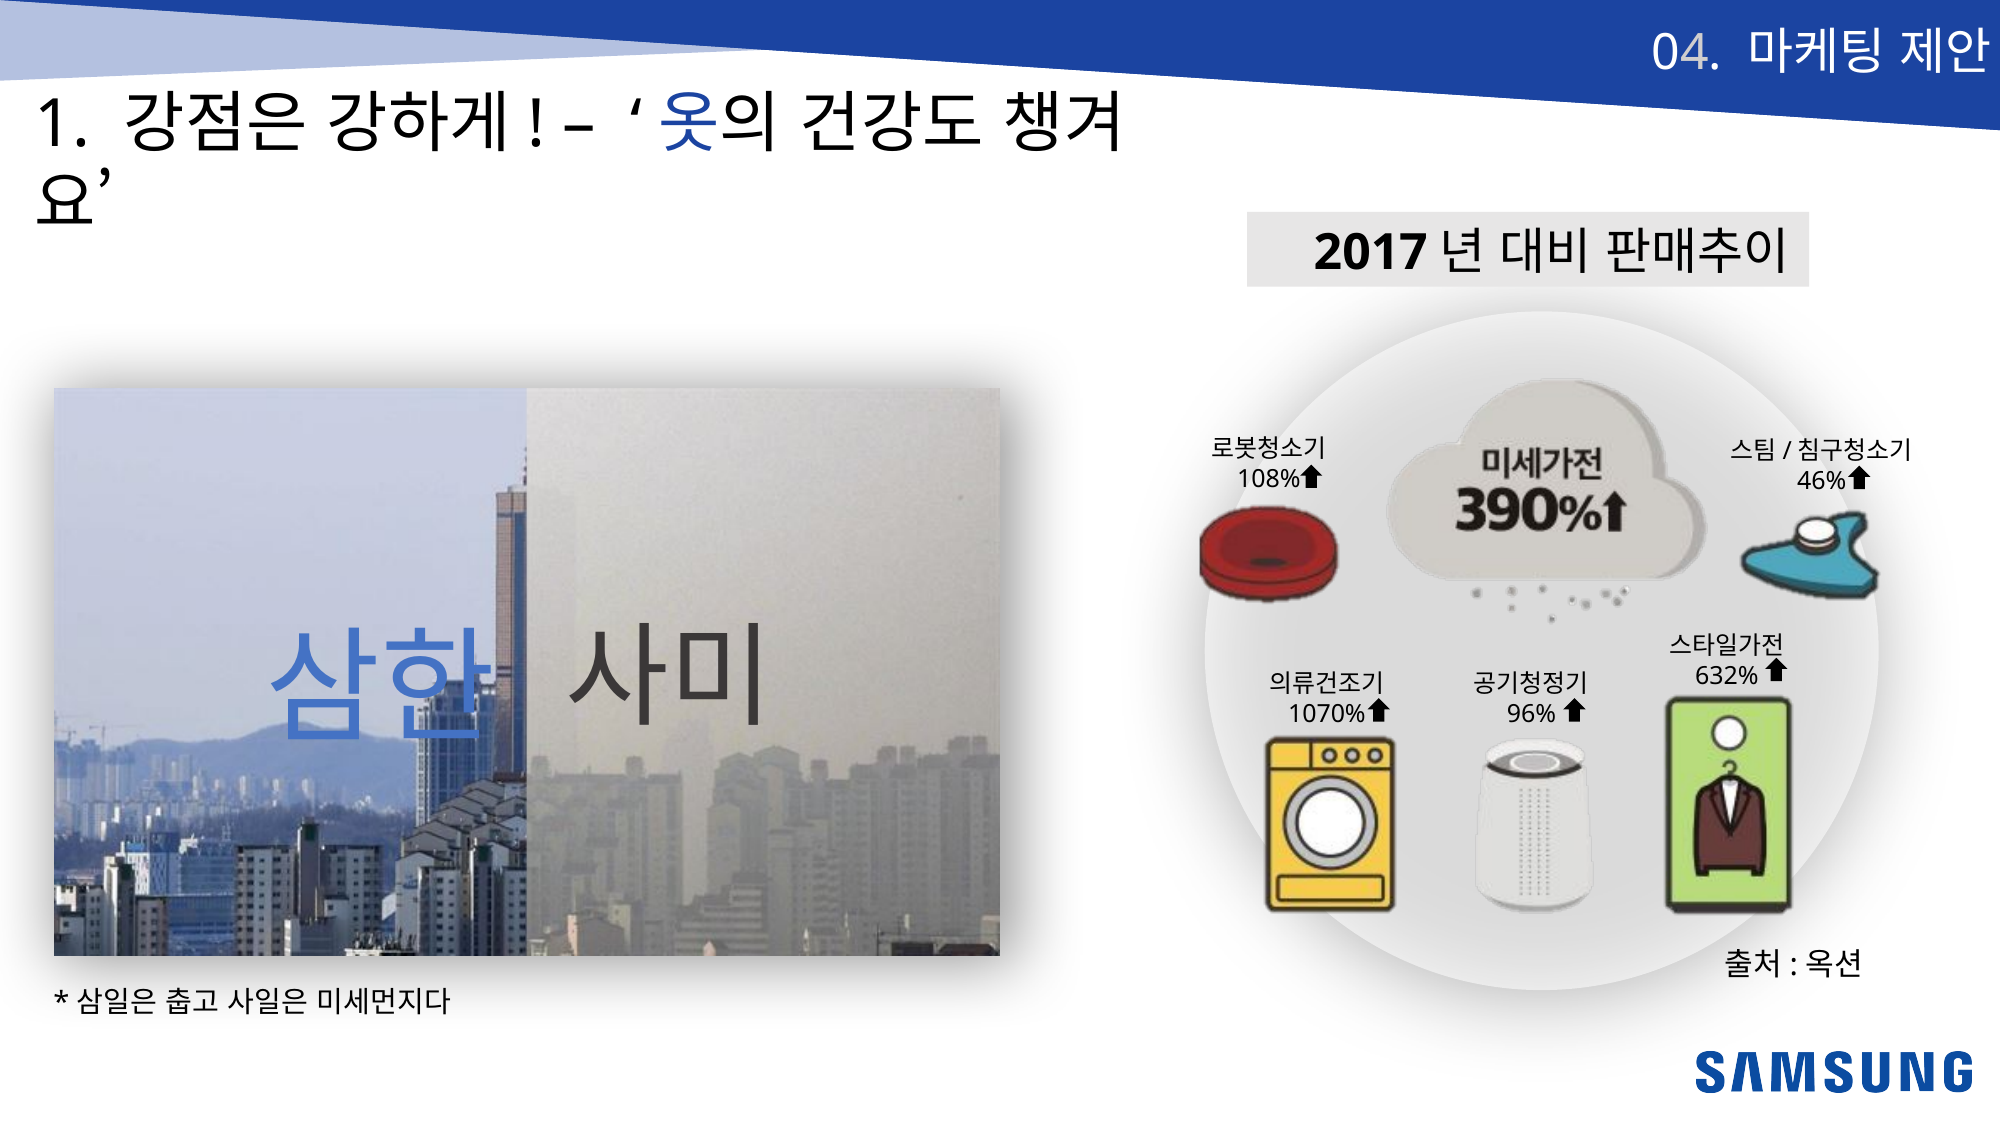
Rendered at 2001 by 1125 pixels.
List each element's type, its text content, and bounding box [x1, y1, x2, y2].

text_box 04. 마케팅 제안 [1637, 12, 2000, 88]
text_box 2017년 대비 판매추이 [1247, 211, 1810, 236]
picture [54, 388, 1000, 956]
text_box *삼일은 춥고 사일은 미세먼지다 [38, 975, 467, 1026]
picture [1143, 236, 1972, 1125]
text_box 1. 강점은 강하게! – ‘옷의 건강도 챙겨요’ [19, 71, 1212, 247]
text_box [0, 0, 2000, 132]
